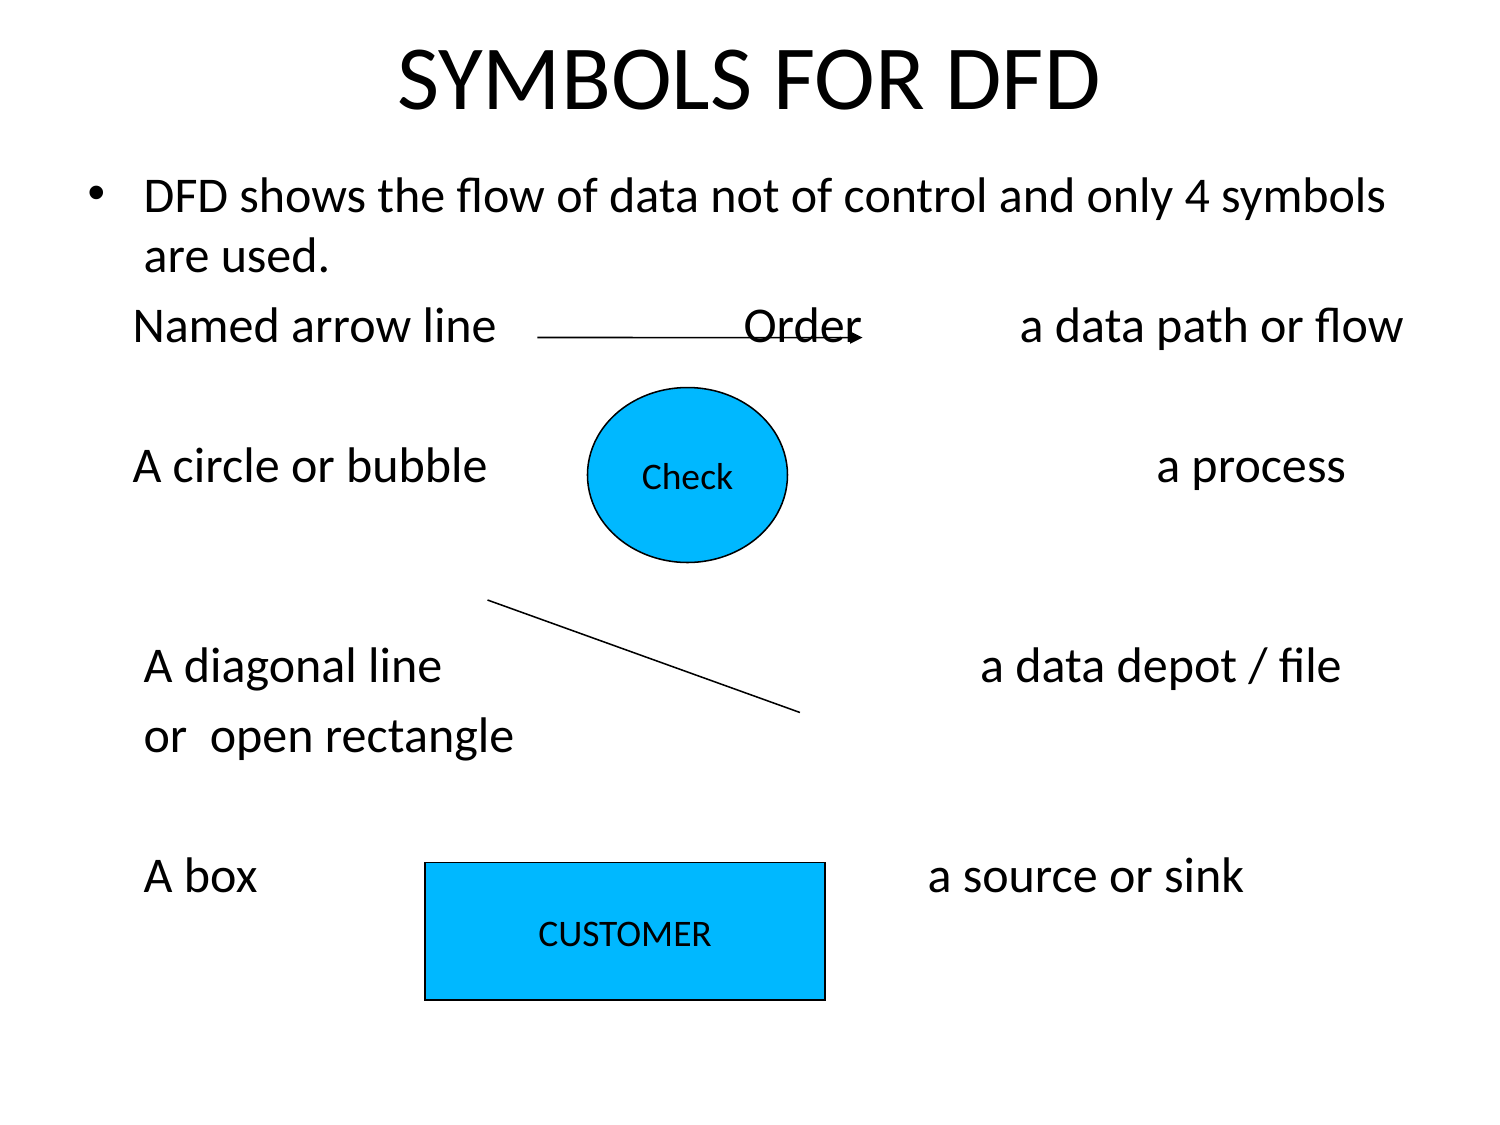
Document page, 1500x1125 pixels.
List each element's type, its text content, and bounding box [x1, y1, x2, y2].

list DFD shows the flow of data not of control and only 4 symbols are used. Named arrow line Order a data path or flow A circle or bubble a process A diagonal line a data depot / file or open rectangle A box a source or sink [87, 162, 1437, 1075]
text_box CUSTOMER [425, 862, 825, 1000]
text_box [537, 331, 863, 344]
title SYMBOLS FOR DFD [75, 21, 1424, 134]
text_box Check [587, 387, 788, 563]
